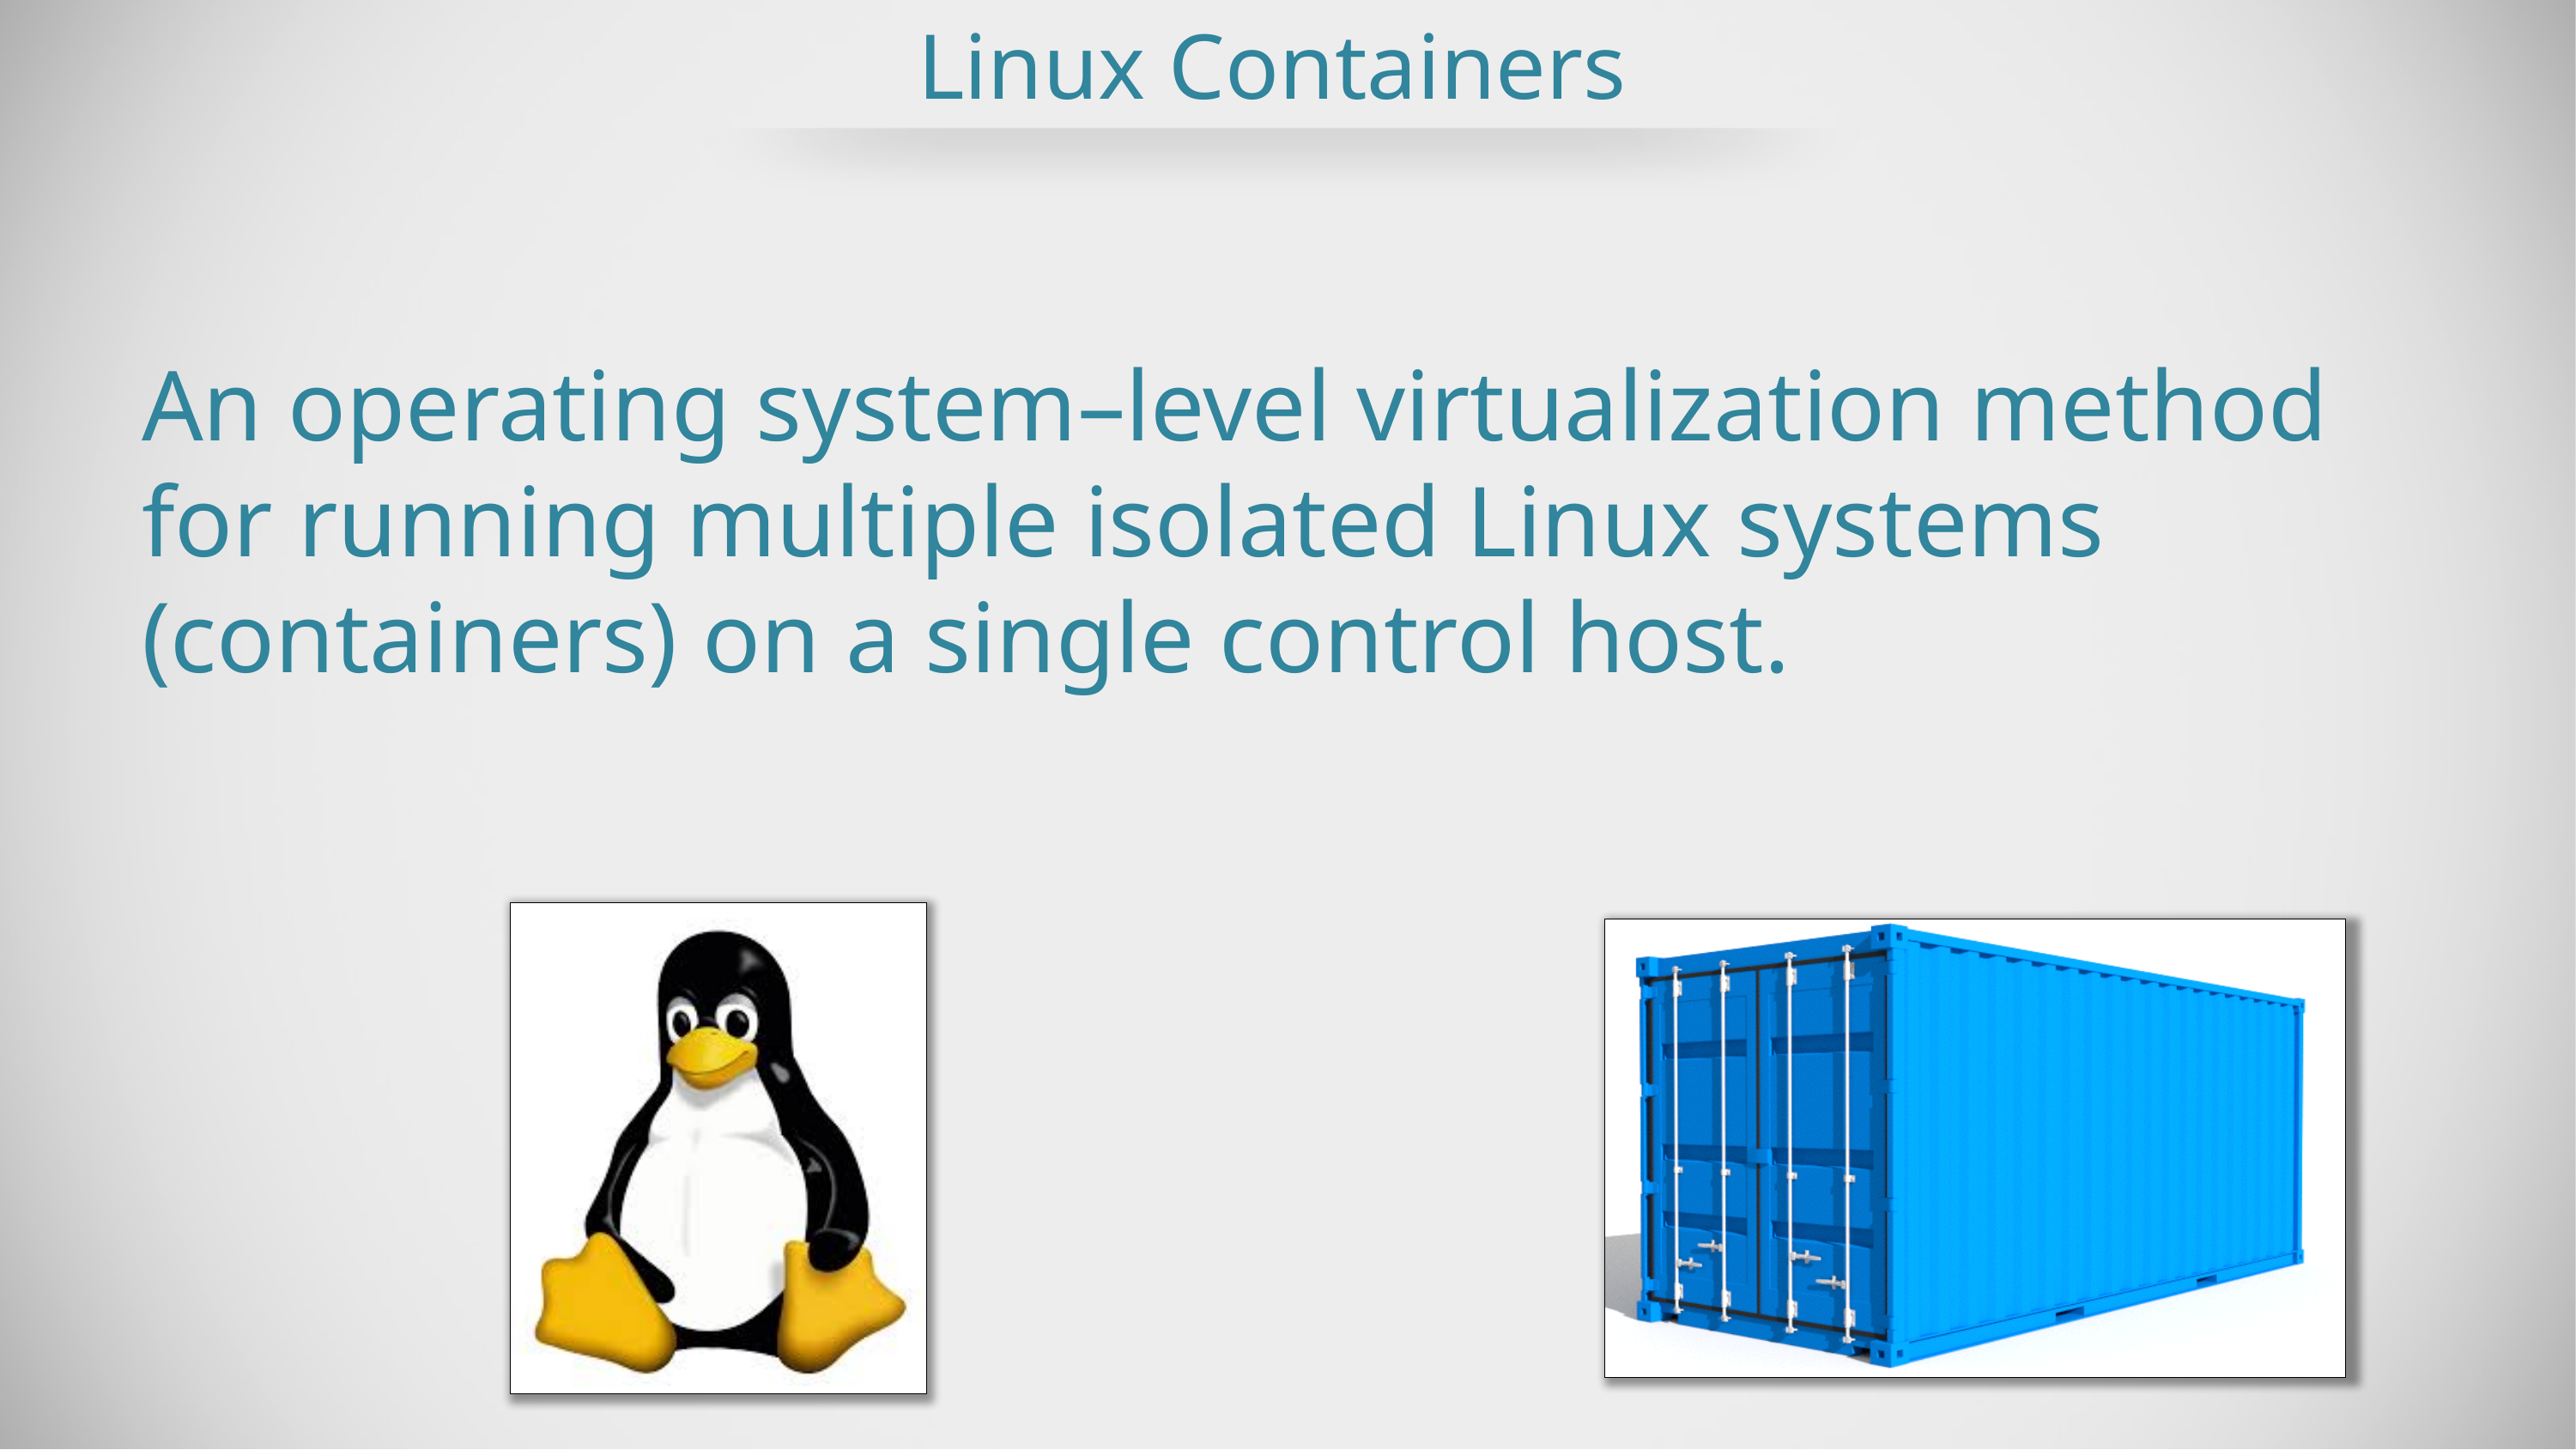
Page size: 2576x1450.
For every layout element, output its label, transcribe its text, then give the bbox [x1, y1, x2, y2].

list An operating system–level virtualization method for running multiple isolated Linux systems (containers) on a single control host. [129, 337, 2447, 1295]
text_box Linux Containers [1352, 3, 1846, 86]
picture [0, 0, 2576, 1449]
text_box Linux Containers [699, 3, 1179, 86]
